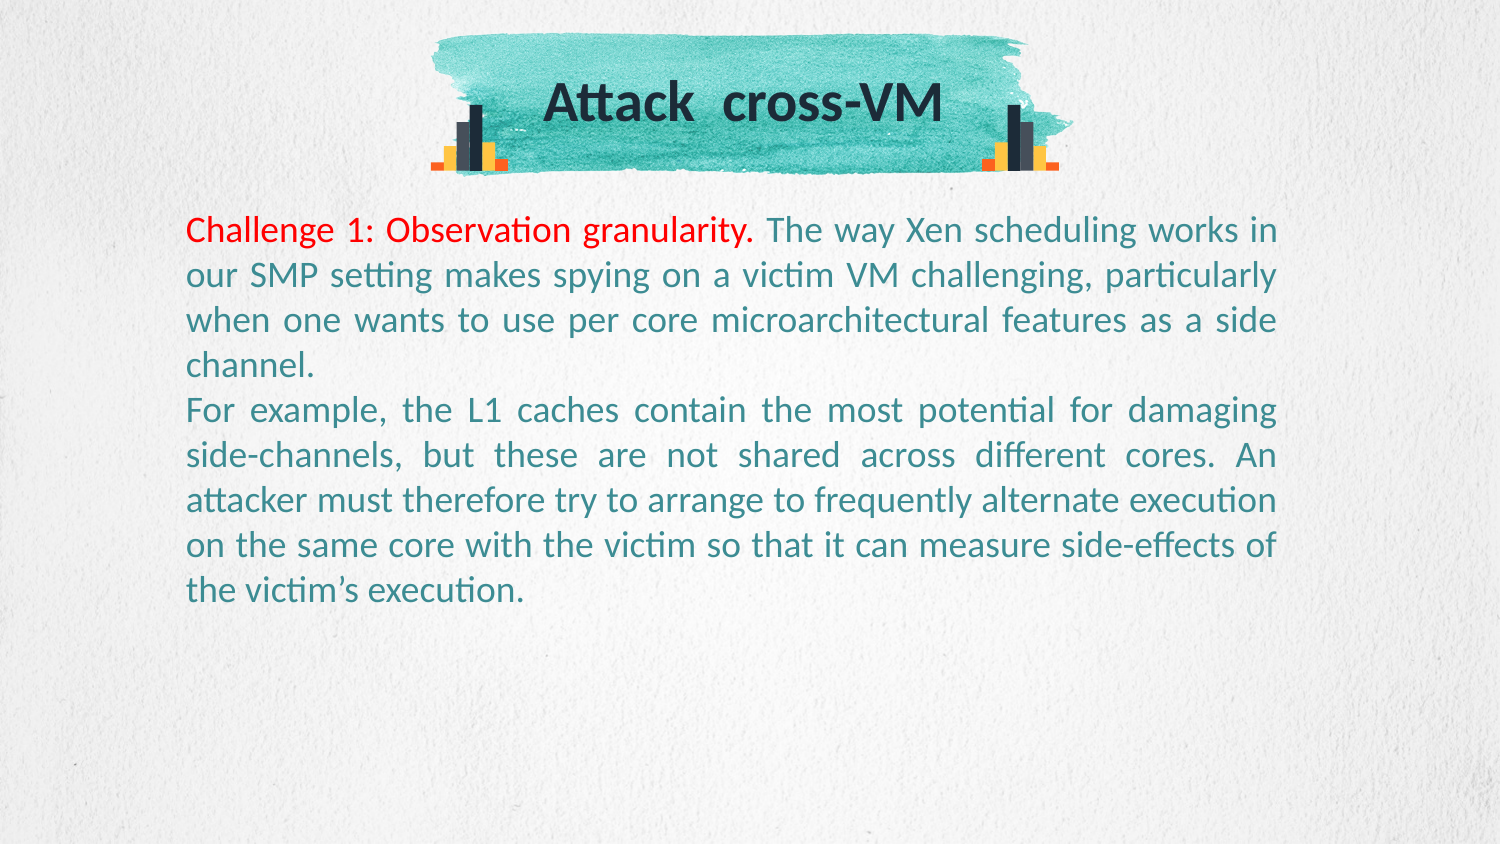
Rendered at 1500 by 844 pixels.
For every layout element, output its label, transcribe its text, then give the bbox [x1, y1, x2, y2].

picture [0, 0, 1500, 844]
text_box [430, 55, 1060, 171]
text_box Challenge 1: Observation granularity. The way Xen scheduling works in our SMP setting makes spying on a victim VM challenging, particularly when one wants to use per core microarchitectural features as a side channel. For example, the L1 caches contain the most potential for damaging side-channels, but these are not shared across different cores. An attacker must therefore try to arrange to frequently alternate execution on the same core with the victim so that it can measure side-effects of the victim’s execution. [171, 197, 1294, 618]
